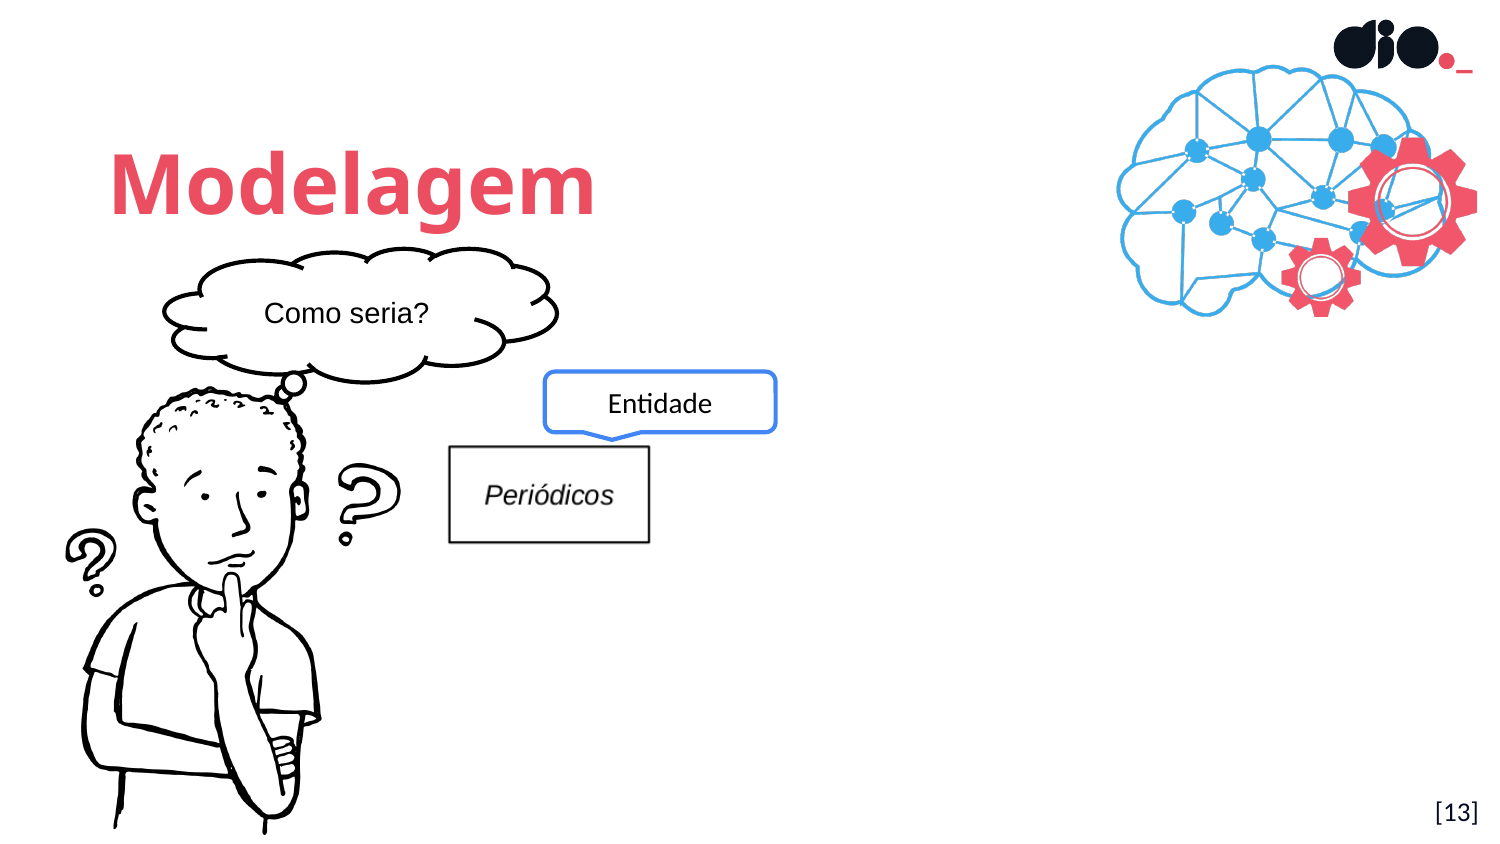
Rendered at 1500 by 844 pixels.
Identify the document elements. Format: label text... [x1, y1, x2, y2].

text_box Modelagem [92, 104, 1066, 243]
text_box Entidade [542, 369, 778, 435]
slide_number [<número>] [1403, 779, 1494, 844]
picture [1071, 19, 1500, 317]
text_box Como seria? [162, 246, 560, 382]
picture [7, 384, 672, 835]
